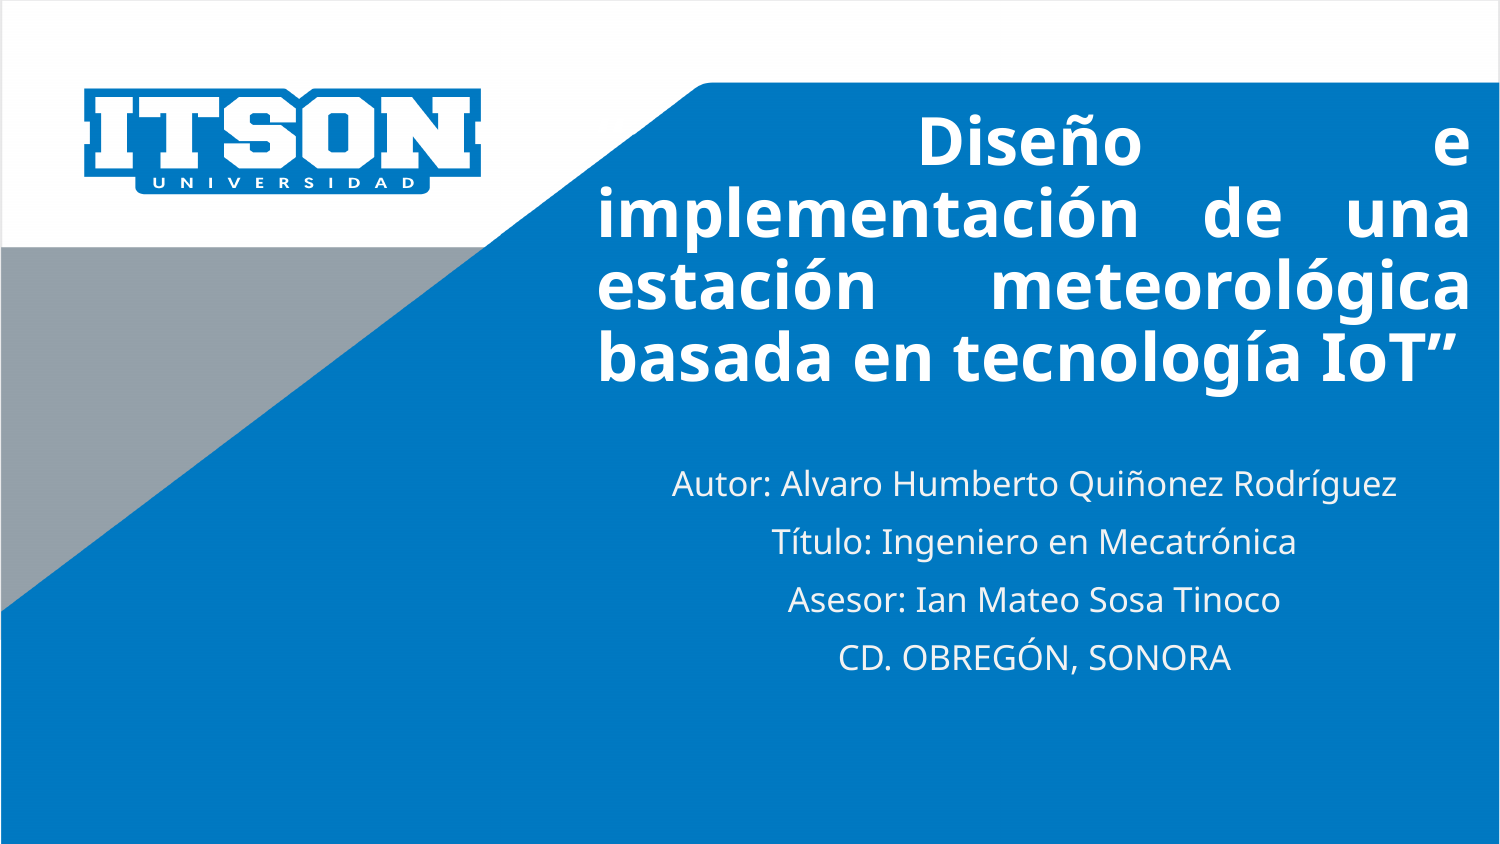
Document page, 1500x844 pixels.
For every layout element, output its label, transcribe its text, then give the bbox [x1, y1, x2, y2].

picture [0, 0, 1500, 844]
title “ Diseño e implementación de una estación meteorológica basada en tecnología IoT” [581, 144, 1488, 404]
subtitle Autor: Alvaro Humberto Quiñonez Rodríguez Título: Ingeniero en Mecatrónica Asesor: Ian Mateo Sosa Tinoco CD. OBREGÓN, SONORA [654, 445, 1415, 694]
